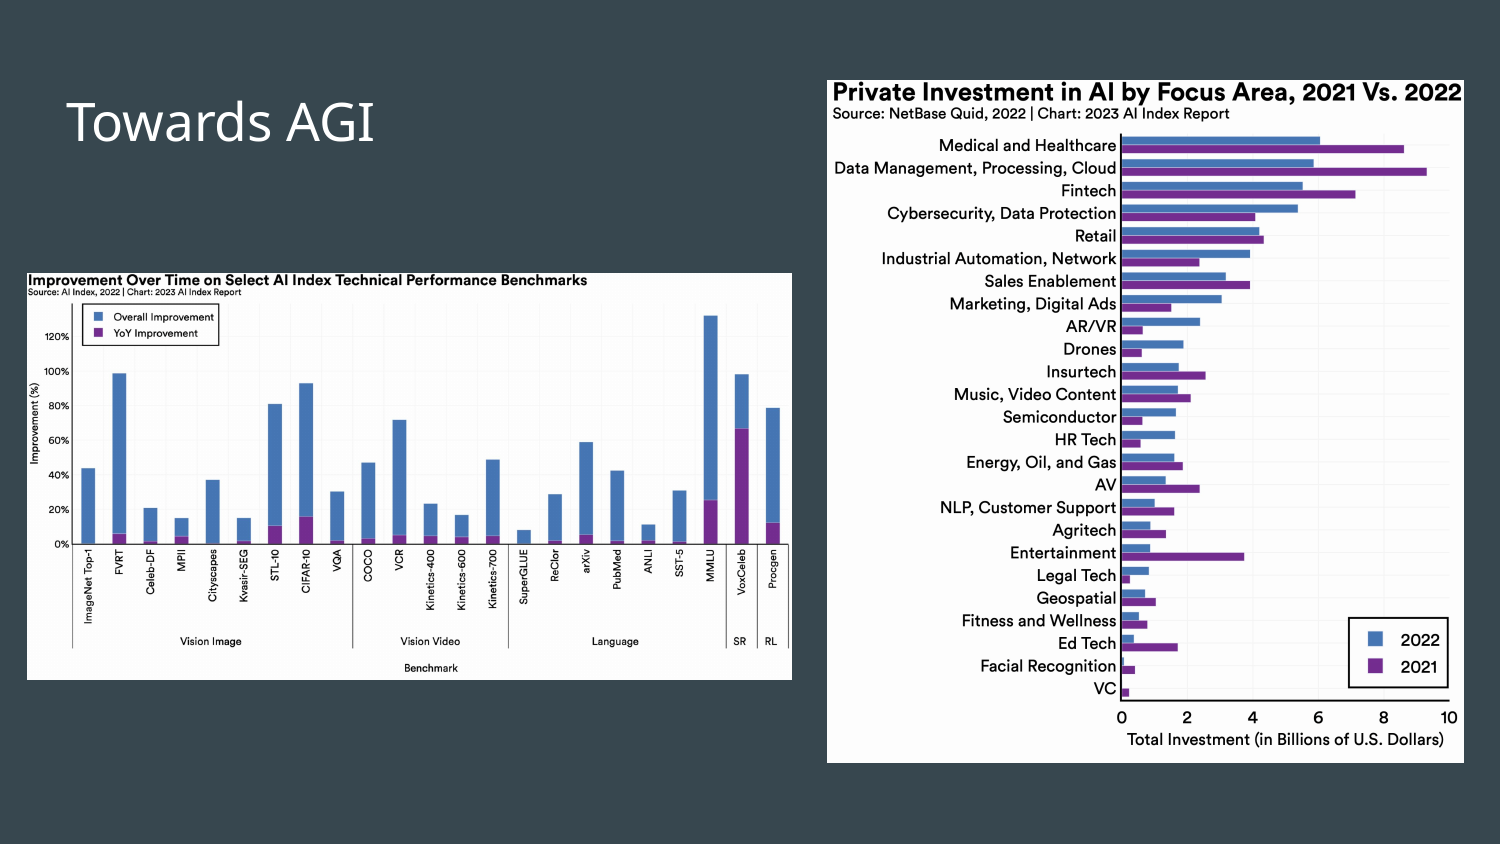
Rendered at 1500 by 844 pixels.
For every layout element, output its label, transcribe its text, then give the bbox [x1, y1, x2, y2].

picture [27, 273, 793, 680]
title Towards AGI [51, 72, 1449, 167]
picture [826, 80, 1464, 764]
